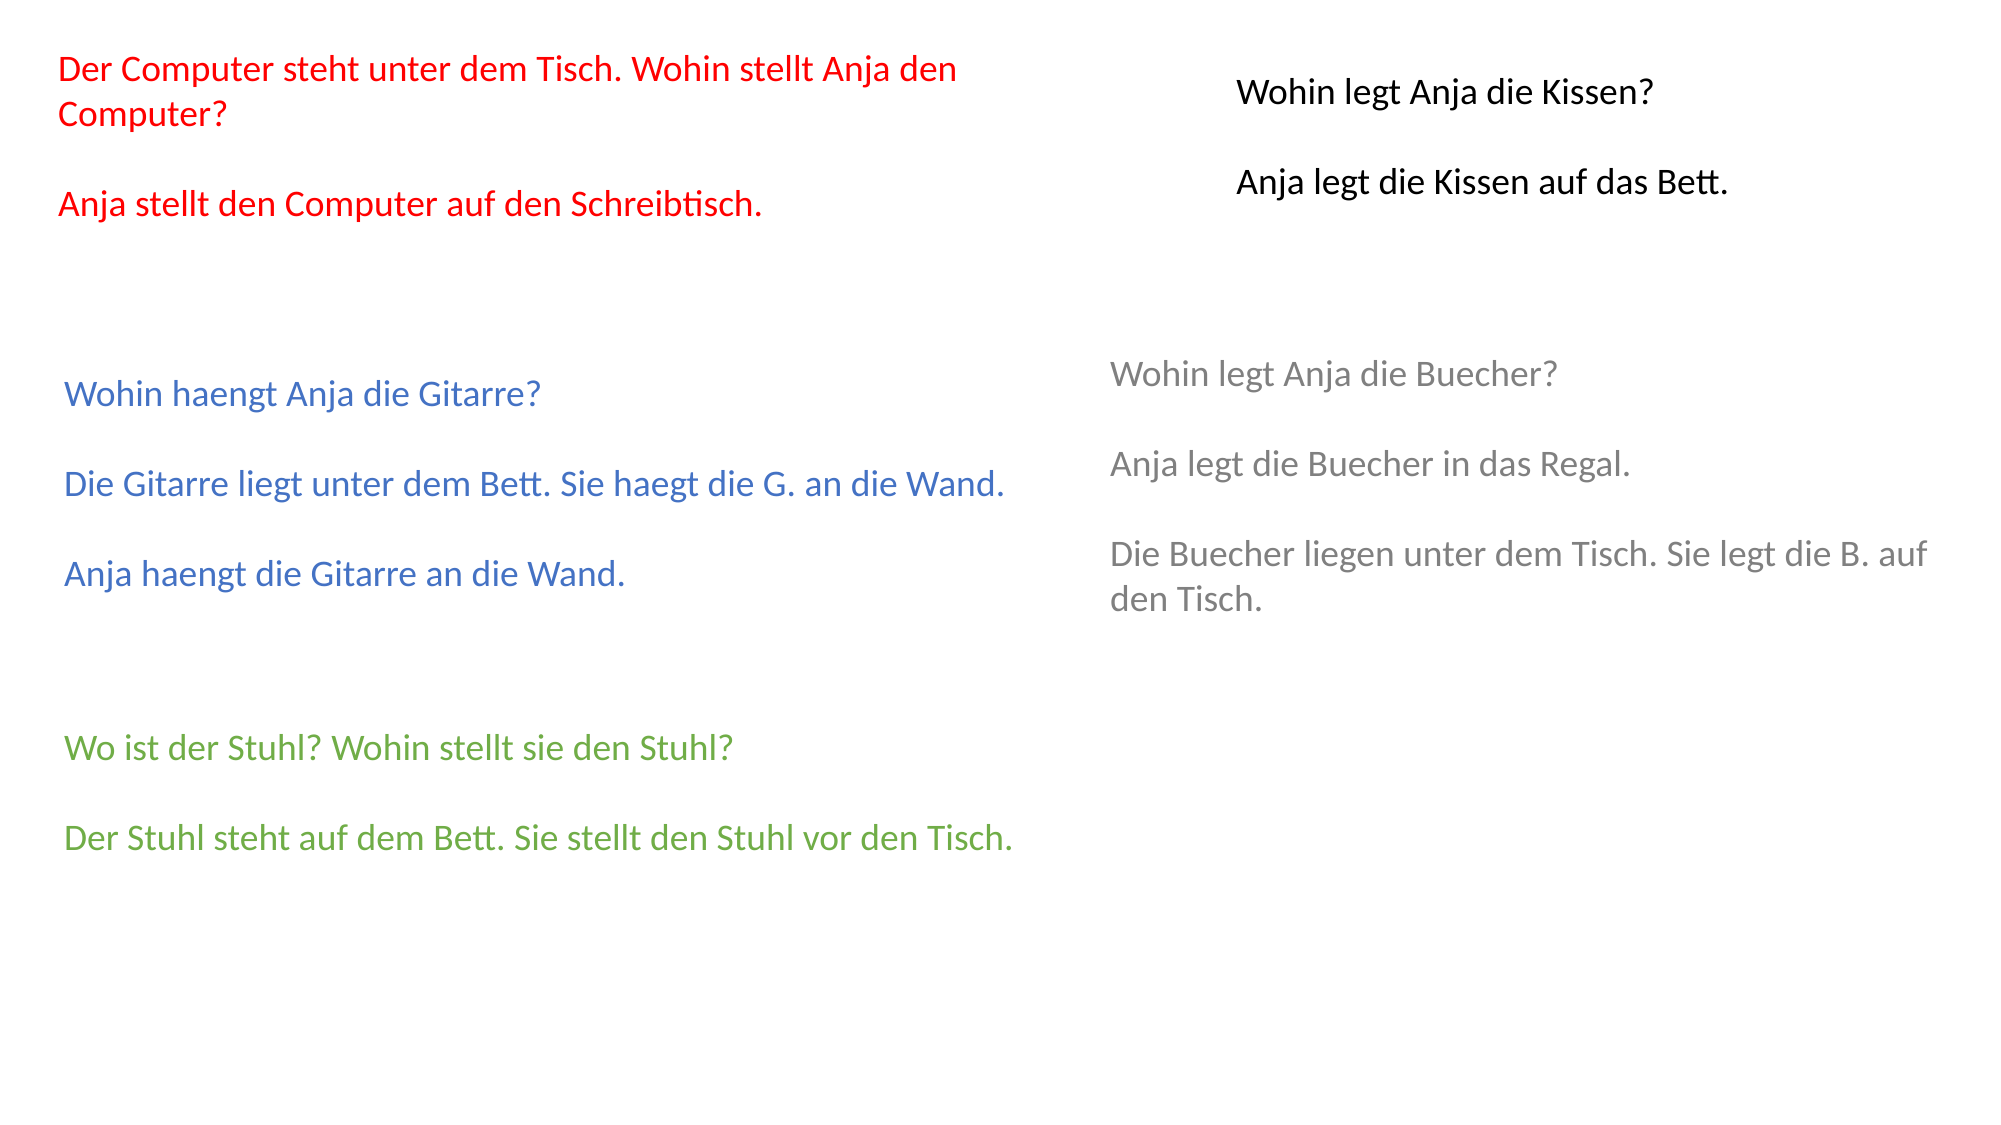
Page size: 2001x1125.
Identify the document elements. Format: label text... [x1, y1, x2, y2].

text_box Wo ist der Stuhl? Wohin stellt sie den Stuhl? Der Stuhl steht auf dem Bett. Sie stellt den Stuhl vor den Tisch. [49, 715, 1039, 866]
text_box Der Computer steht unter dem Tisch. Wohin stellt Anja den Computer? Anja stellt den Computer auf den Schreibtisch. [43, 37, 1044, 232]
text_box Wohin haengt Anja die Gitarre? Die Gitarre liegt unter dem Bett. Sie haegt die G. an die Wand. Anja haengt die Gitarre an die Wand. [49, 361, 1022, 646]
text_box Wohin legt Anja die Kissen? Anja legt die Kissen auf das Bett. [1221, 59, 1745, 210]
text_box Wohin legt Anja die Buecher? Anja legt die Buecher in das Regal. Die Buecher liegen unter dem Tisch. Sie legt die B. auf den Tisch. [1095, 341, 2000, 626]
